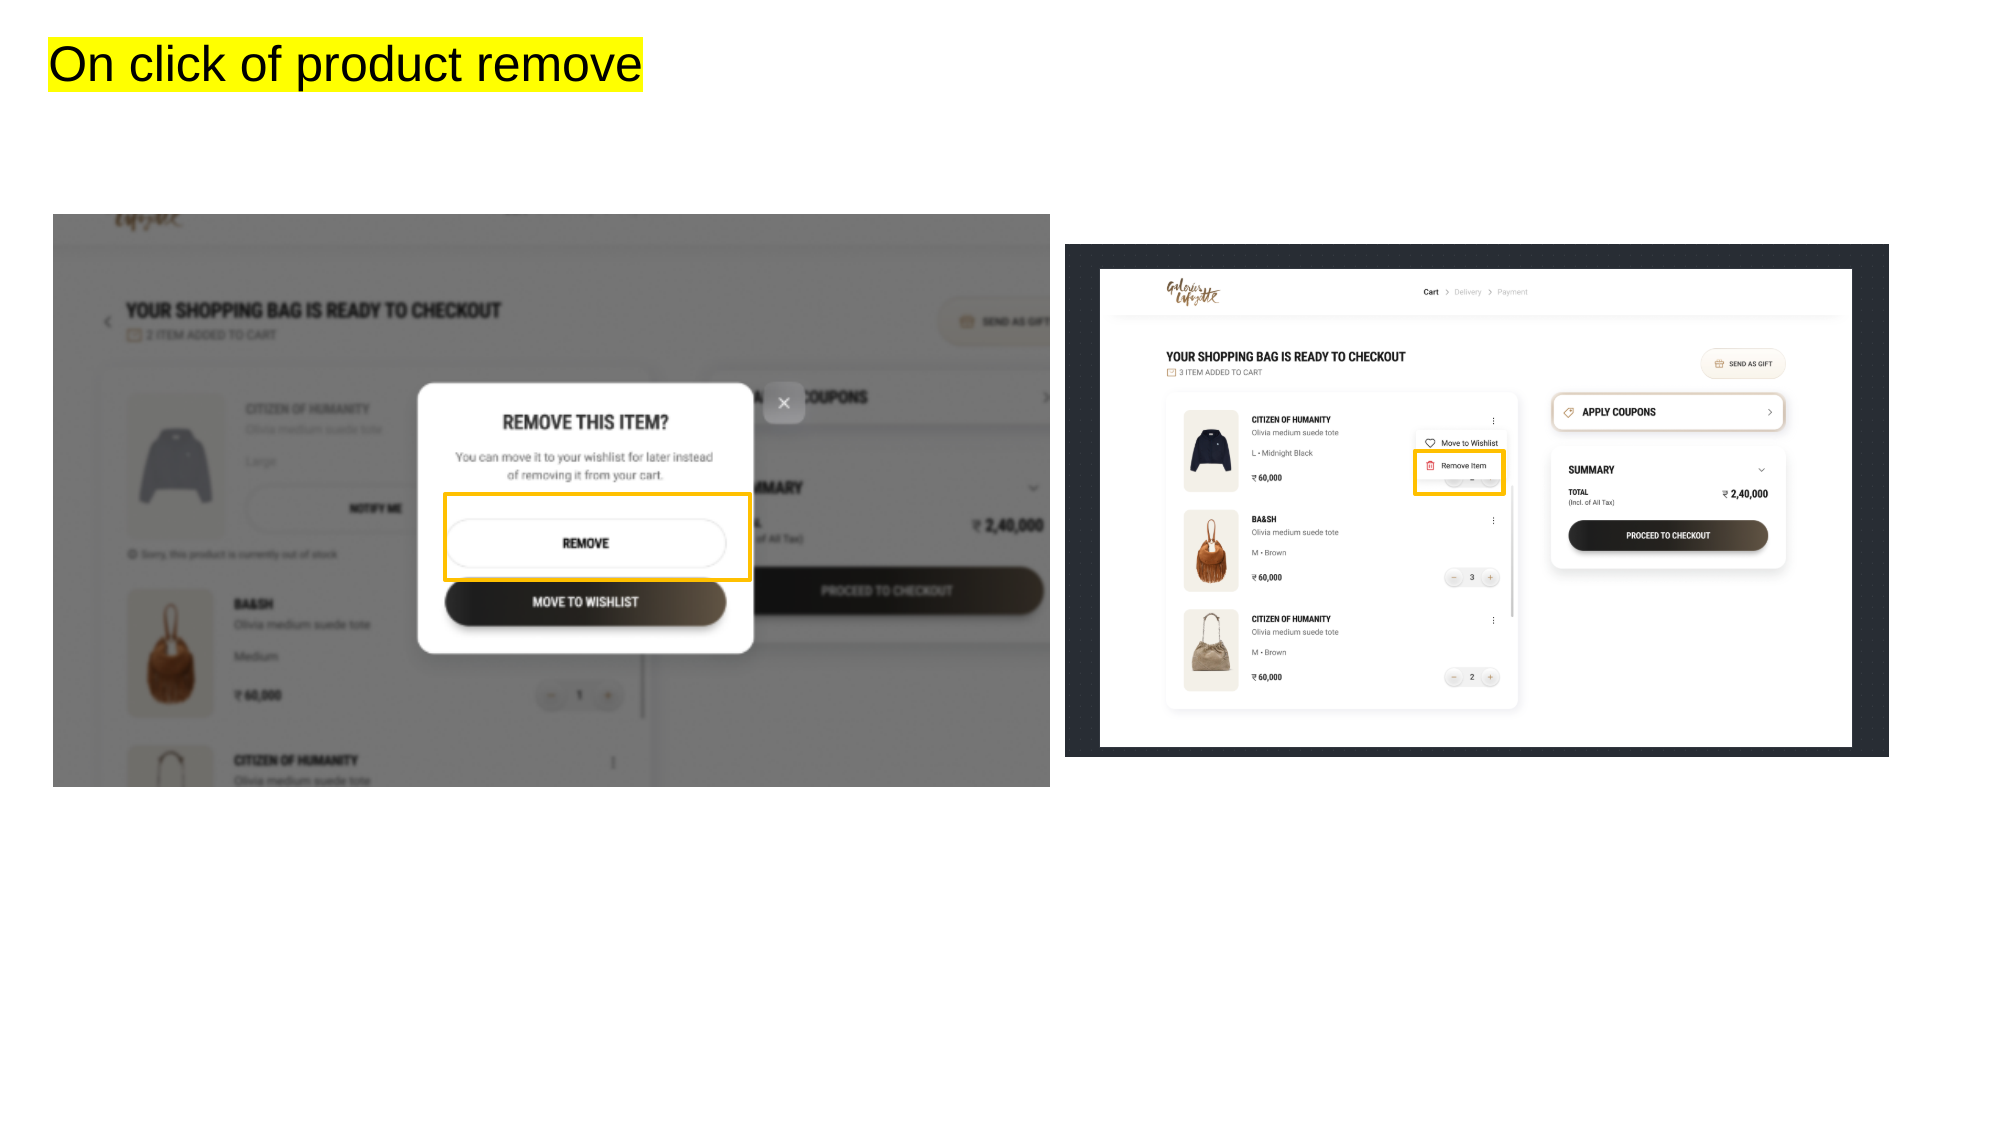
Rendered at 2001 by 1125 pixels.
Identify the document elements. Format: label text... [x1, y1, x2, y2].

picture [53, 214, 1050, 787]
text_box On click of product remove [33, 24, 1030, 100]
picture [1065, 244, 1889, 757]
